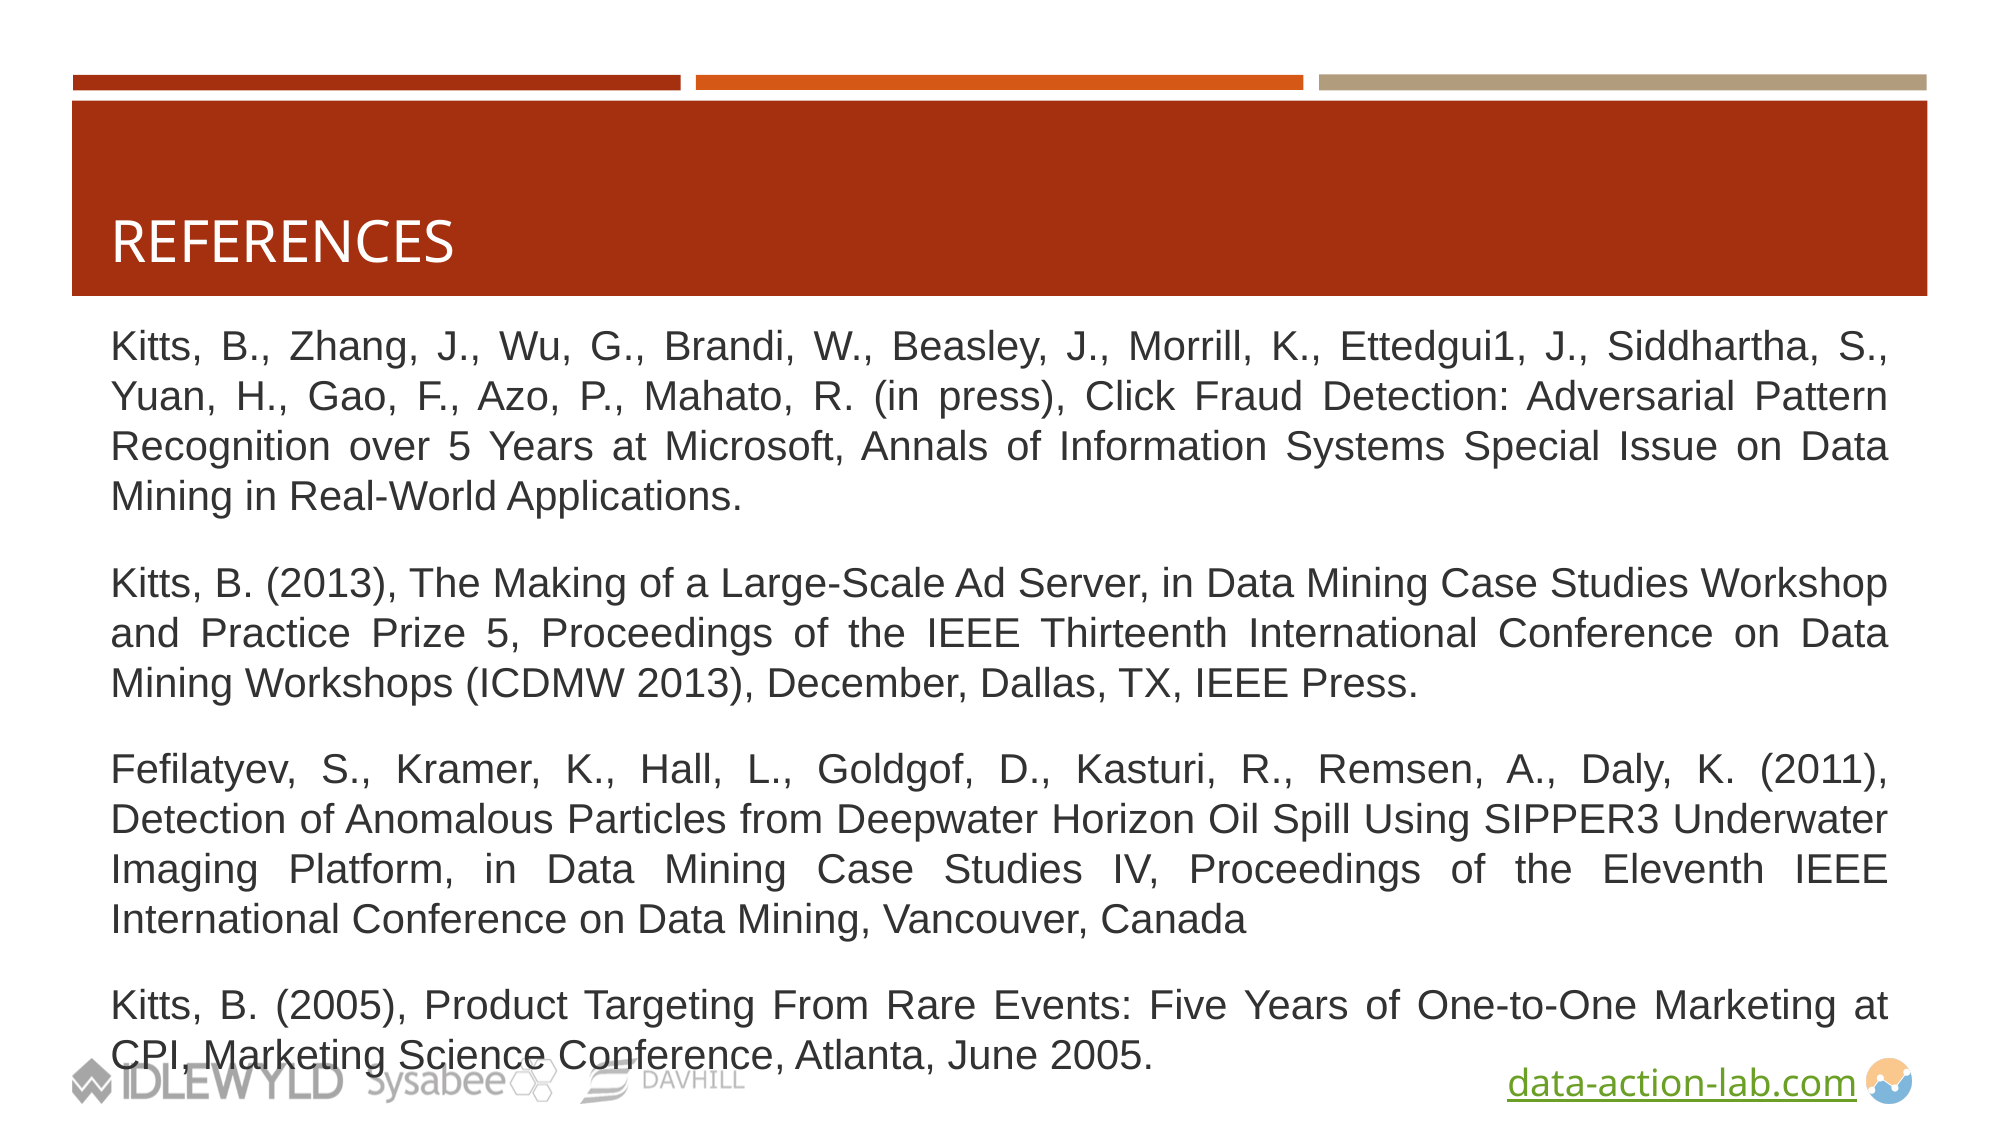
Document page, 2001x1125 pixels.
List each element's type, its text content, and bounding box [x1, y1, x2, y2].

picture [72, 1058, 745, 1104]
title REFERENCES [95, 115, 1905, 282]
list Kitts, B., Zhang, J., Wu, G., Brandi, W., Beasley, J., Morrill, K., Ettedgui1, J., Siddhartha, S., Yuan, H., Gao, F., Azo, P., Mahato, R. (in press), Click Fraud Detection: Adversarial Pattern Recognition over 5 Years at Microsoft, Annals of Information Systems Special Issue on Data Mining in Real-World Applications. Kitts, B. (2013), The Making of a Large-Scale Ad Server, in Data Mining Case Studies Workshop and Practice Prize 5, Proceedings of the IEEE Thirteenth International Conference on Data Mining Workshops (ICDMW 2013), December, Dallas, TX, IEEE Press. Fefilatyev, S., Kramer, K., Hall, L., Goldgof, D., Kasturi, R., Remsen, A., Daly, K. (2011), Detection of Anomalous Particles from Deepwater Horizon Oil Spill Using SIPPER3 Underwater Imaging Platform, in Data Mining Case Studies IV, Proceedings of the Eleventh IEEE International Conference on Data Mining, Vancouver, Canada Kitts, B. (2005), Product Targeting From Rare Events: Five Years of One-to-One Marketing at CPI, Marketing Science Conference, Atlanta, June 2005. [95, 357, 1905, 1037]
